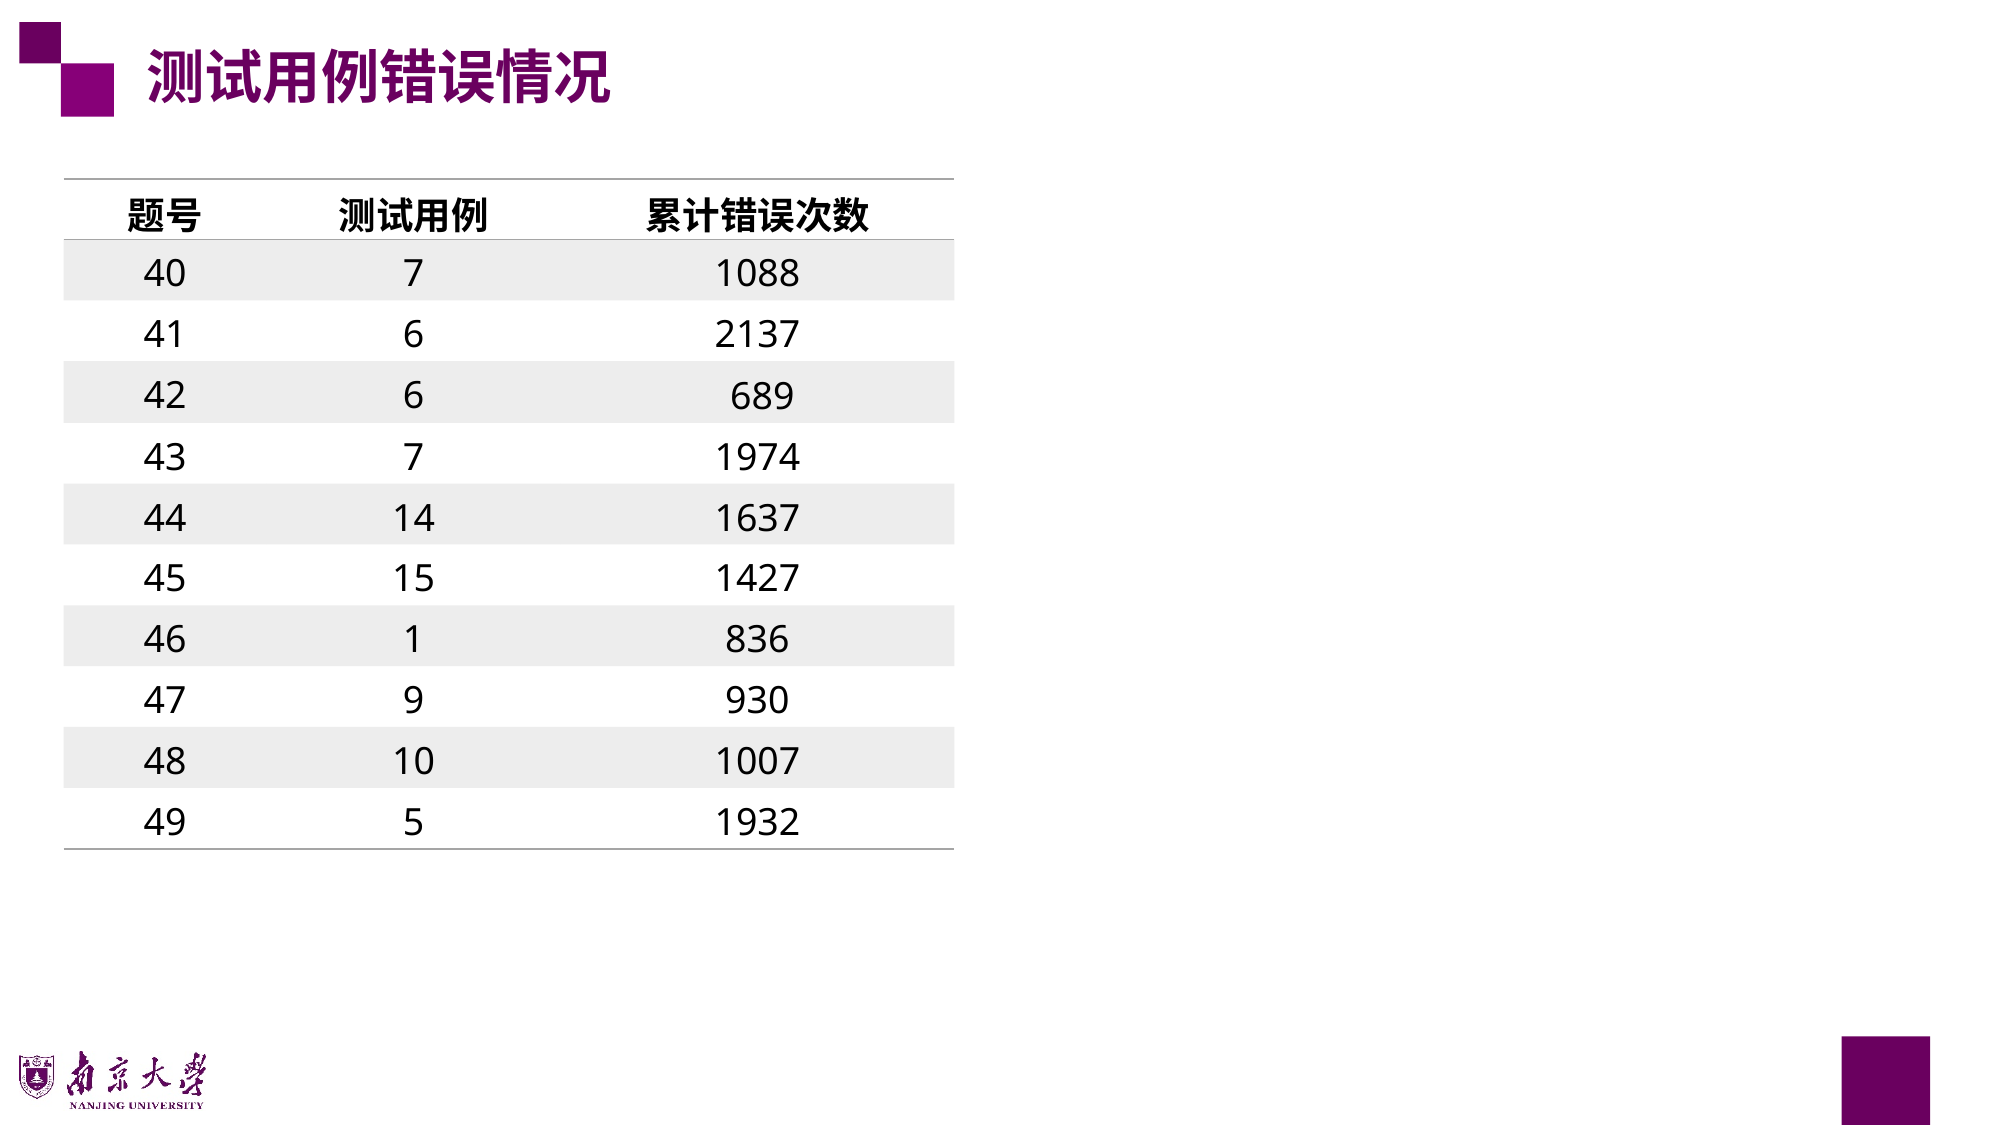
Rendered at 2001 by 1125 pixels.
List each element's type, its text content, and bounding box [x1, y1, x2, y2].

table_cell 7 [267, 423, 561, 484]
table_header 题号 [64, 180, 267, 239]
table_cell 6 [267, 300, 561, 361]
table_cell 44 [64, 484, 267, 544]
table_cell 1007 [561, 727, 954, 788]
table_cell 48 [64, 727, 267, 788]
table_cell 836 [561, 605, 954, 666]
table_cell 42 [64, 361, 267, 423]
table_cell 689 [561, 361, 954, 423]
table_cell 1088 [561, 240, 954, 300]
picture [19, 1051, 206, 1111]
table_cell 41 [64, 300, 267, 361]
table_cell 9 [267, 666, 561, 727]
table_header 测试用例 [267, 180, 561, 239]
text_box 测试用例错误情况 [131, 33, 1899, 119]
table_cell 46 [64, 605, 267, 666]
table_cell 930 [561, 666, 954, 727]
table_cell 1932 [561, 788, 954, 848]
table_cell 6 [267, 361, 561, 423]
table_cell 45 [64, 544, 267, 605]
table_cell 1427 [561, 544, 954, 605]
table_cell 40 [64, 240, 267, 300]
table_cell 14 [267, 484, 561, 544]
table_header 累计错误次数 [561, 180, 954, 239]
table_cell 49 [64, 788, 267, 848]
table_cell 1 [267, 605, 561, 666]
table_cell 2137 [561, 300, 954, 361]
table_cell 1637 [561, 484, 954, 544]
table_cell 1974 [561, 423, 954, 484]
table_cell 43 [64, 423, 267, 484]
table_cell 10 [267, 727, 561, 788]
table_cell 5 [267, 788, 561, 848]
table_cell 7 [267, 240, 561, 300]
table_cell 15 [267, 544, 561, 605]
table_cell 47 [64, 666, 267, 727]
